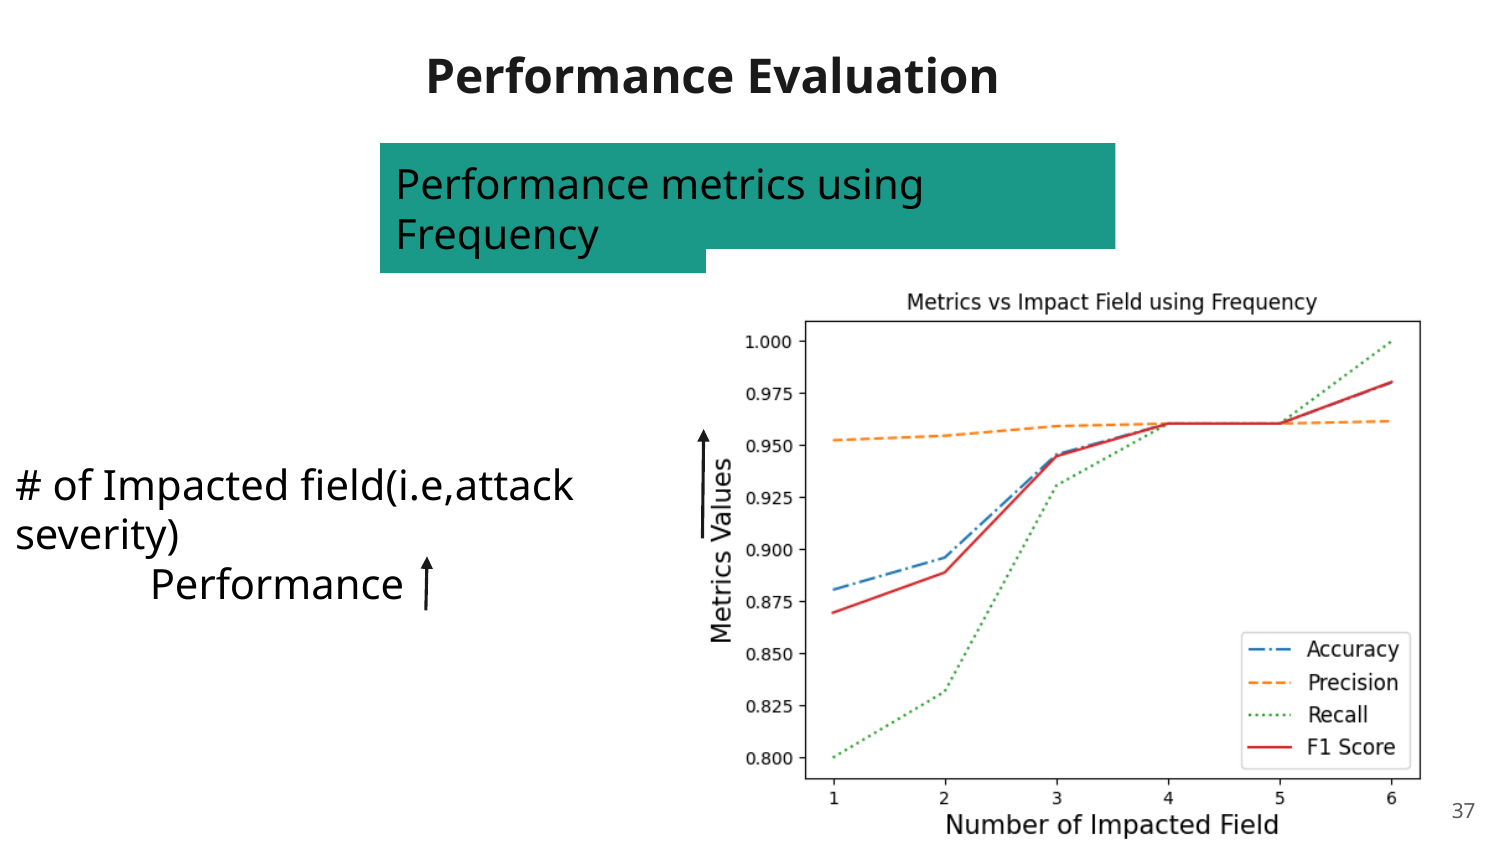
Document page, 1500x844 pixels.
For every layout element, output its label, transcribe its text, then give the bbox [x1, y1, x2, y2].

text_box # of Impacted field(i.e,attack severity) [0, 443, 701, 574]
text_box Performance metrics using Frequency [380, 143, 1116, 274]
title Performance Evaluation [204, 31, 1310, 119]
picture [706, 249, 1500, 844]
text_box Performance [134, 543, 466, 623]
